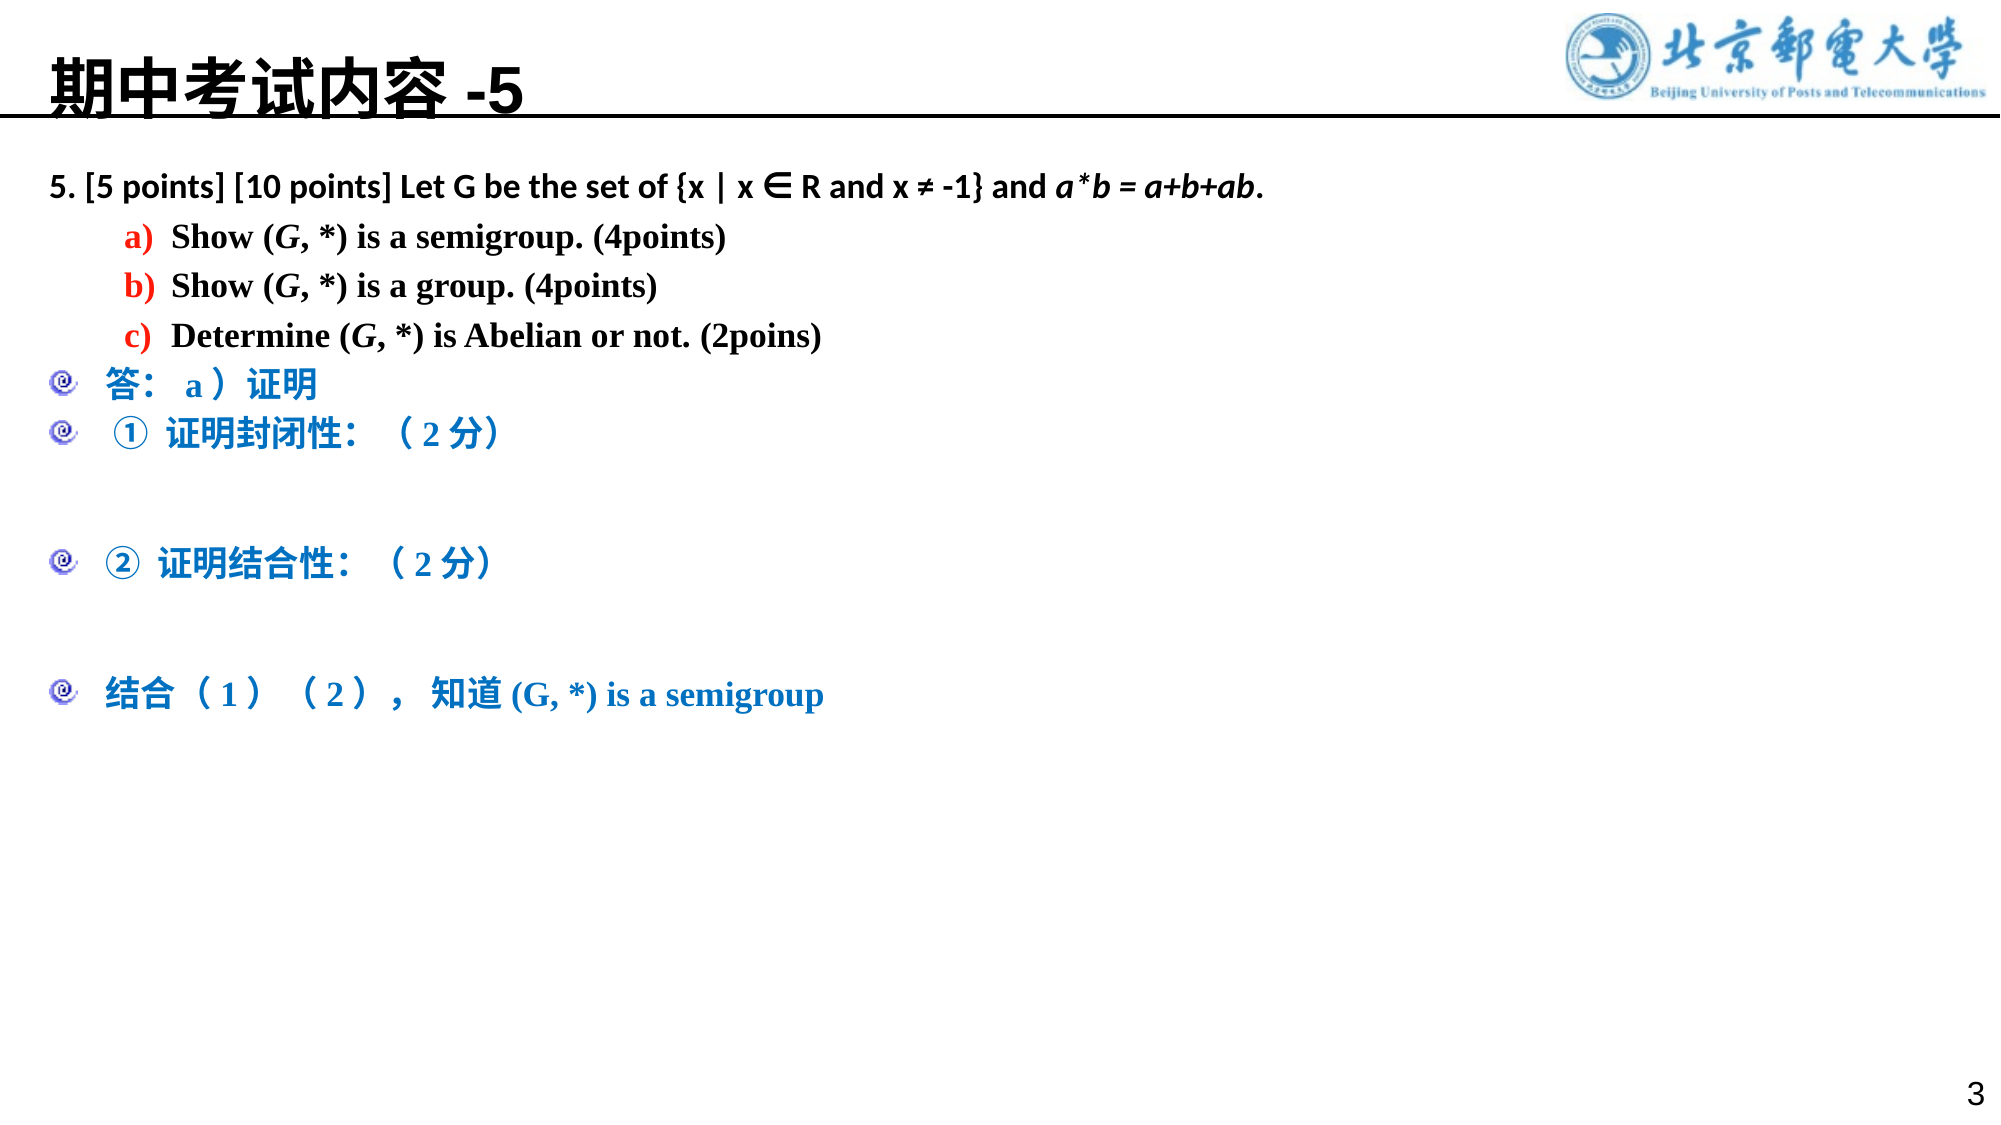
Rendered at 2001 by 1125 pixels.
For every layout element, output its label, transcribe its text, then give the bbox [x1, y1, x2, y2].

text_box 期中考试内容-5 [34, 0, 1849, 135]
picture [1849, 13, 1988, 101]
picture [49, 679, 78, 705]
picture [49, 549, 78, 575]
picture [49, 370, 78, 396]
picture [49, 420, 78, 445]
